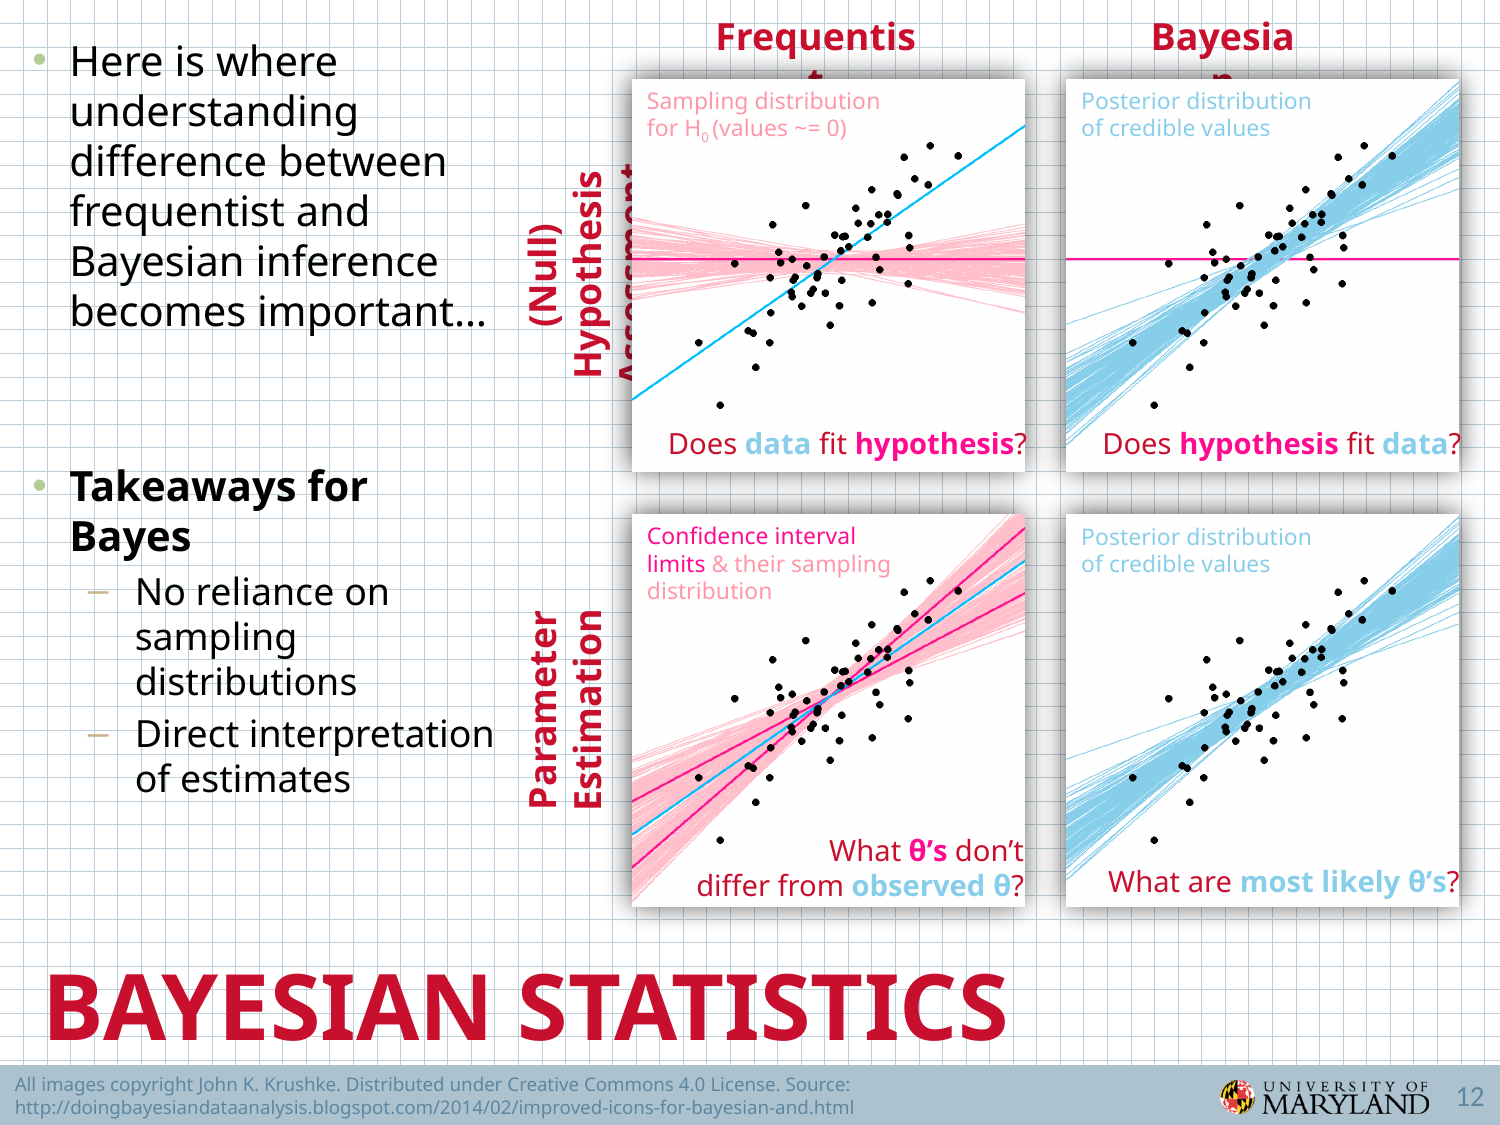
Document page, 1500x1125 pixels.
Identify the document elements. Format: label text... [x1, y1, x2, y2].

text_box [1066, 513, 1459, 907]
list Here is where understanding difference between frequentist and Bayesian inference becomes important… Takeaways for Bayes No reliance on sampling distributions Direct interpretation of estimates [17, 26, 512, 912]
text_box (Null) Hypothesis Assessment [511, 114, 608, 437]
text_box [631, 78, 1025, 472]
text_box Frequentist [698, 5, 934, 55]
text_box Bayesian [1127, 5, 1318, 55]
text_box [631, 513, 1028, 911]
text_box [1066, 78, 1459, 472]
text_box All images copyright John K. Krushke. Distributed under Creative Commons 4.0 License. Source: http://doingbayesiandataanalysis.blogspot.com/2014/02/improved-icons-for-bayesian-and.html [0, 1065, 1205, 1125]
text_box Parameter Estimation [511, 588, 608, 833]
text_box Bayesian Statistics [27, 940, 1473, 1066]
picture [1220, 1076, 1429, 1114]
